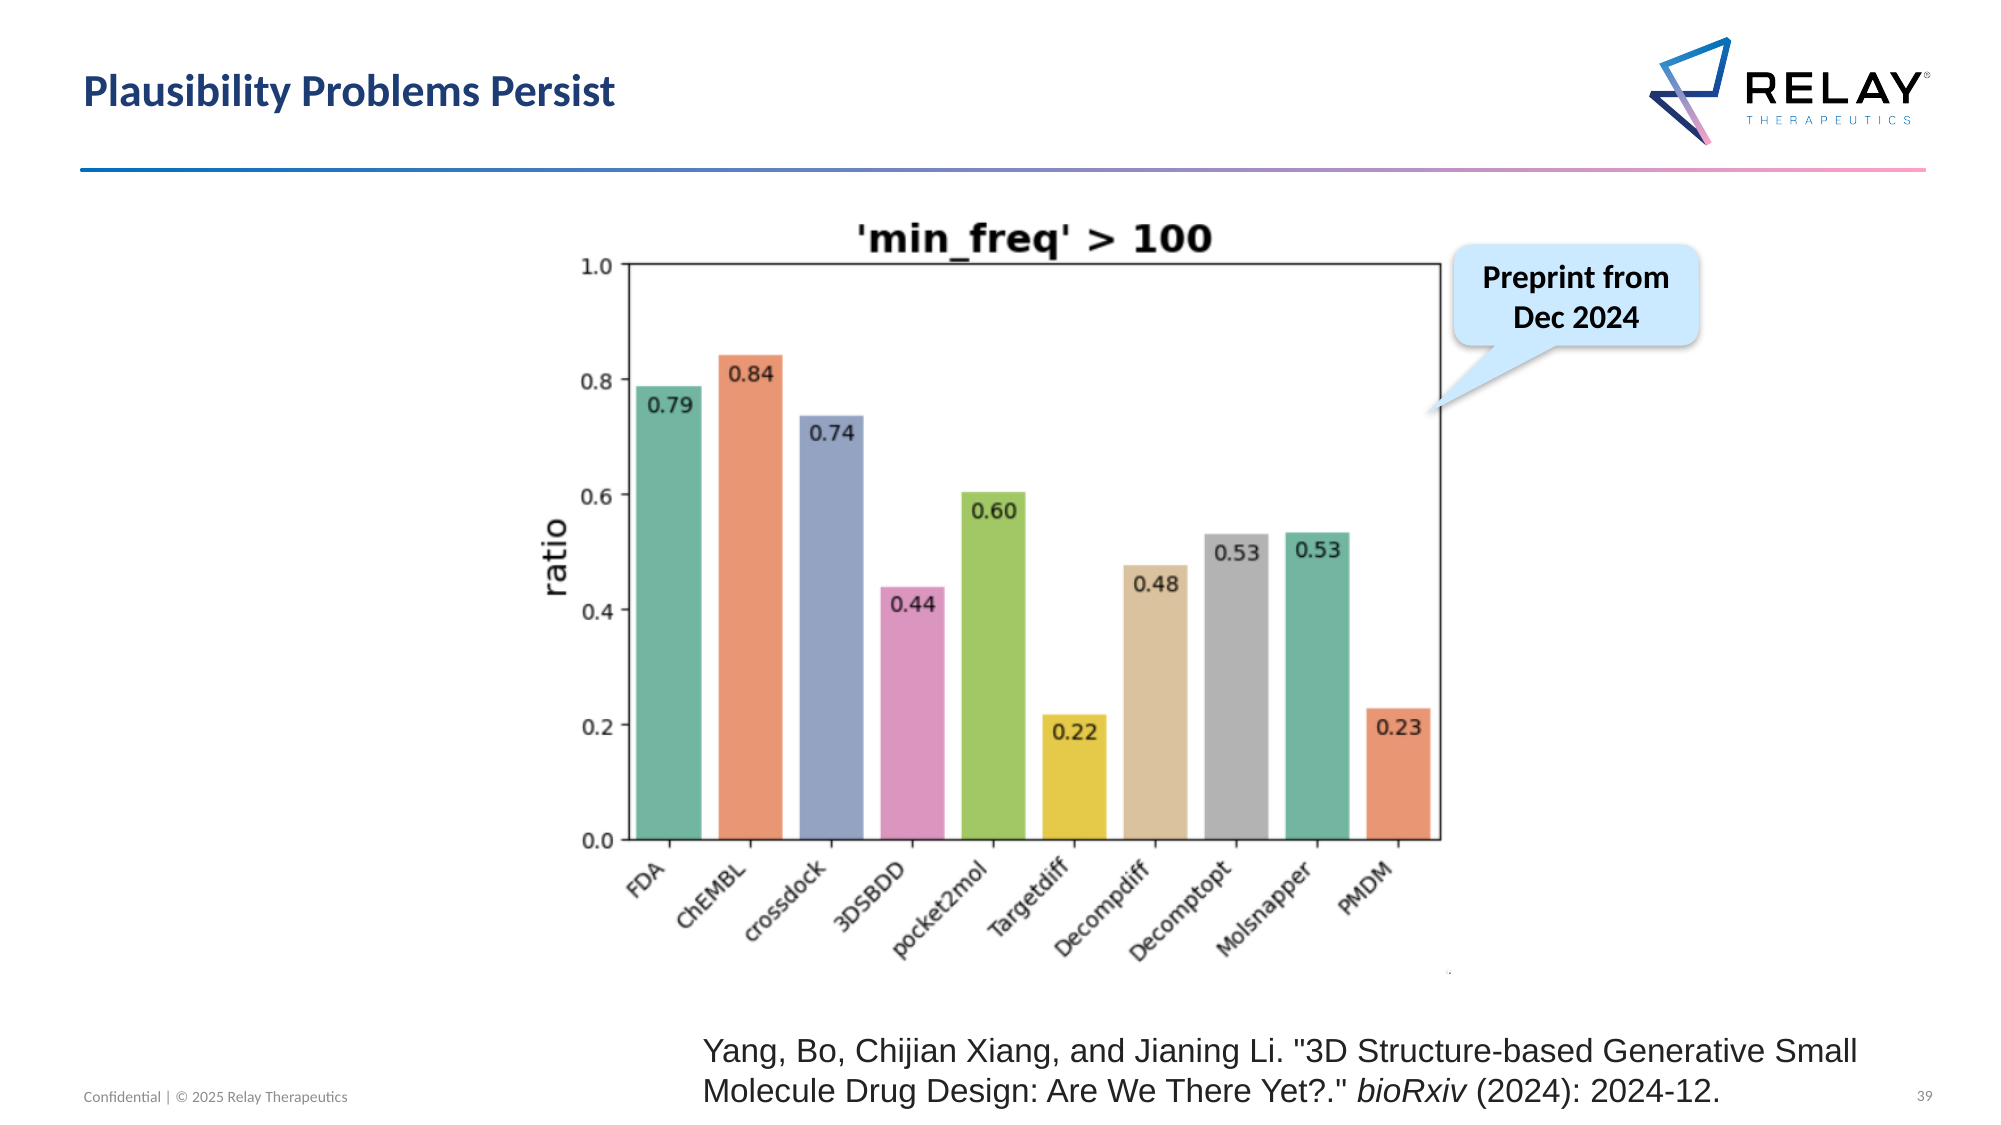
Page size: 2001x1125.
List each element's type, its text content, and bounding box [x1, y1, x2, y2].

text_box Preprint from Dec 2024 [1456, 243, 1700, 399]
title Plausibility Problems Persist [68, 6, 1645, 170]
picture [502, 189, 1452, 974]
text_box Yang, Bo, Chijian Xiang, and Jianing Li. "3D Structure-based Generative Small Molecule Drug Design: Are We There Yet?." bioRxiv (2024): 2024-12. [687, 1022, 1978, 1117]
picture [1645, 29, 1936, 155]
